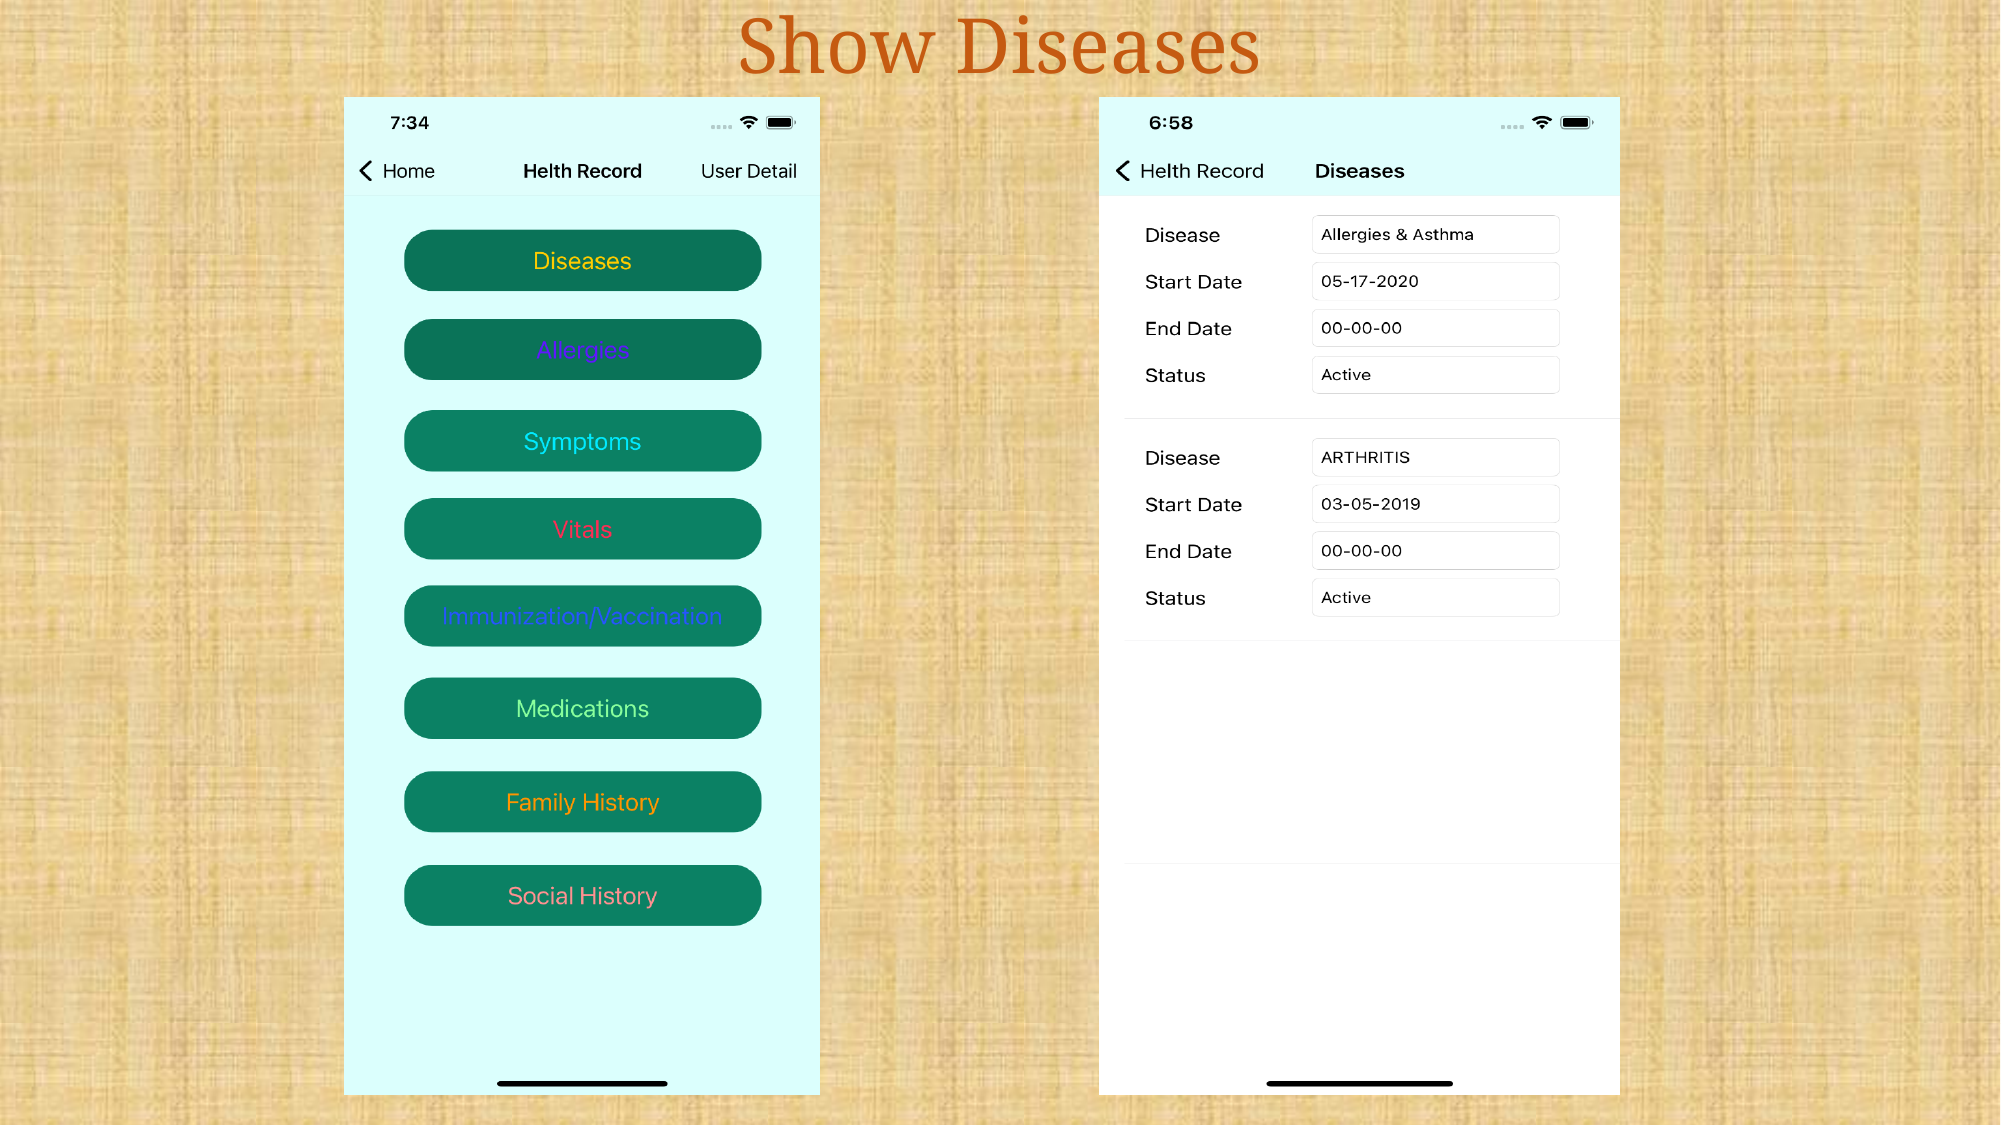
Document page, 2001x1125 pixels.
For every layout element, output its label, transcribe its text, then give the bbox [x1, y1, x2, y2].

title Show Diseases [137, 0, 1863, 98]
picture [0, 0, 2001, 1125]
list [344, 97, 820, 1095]
